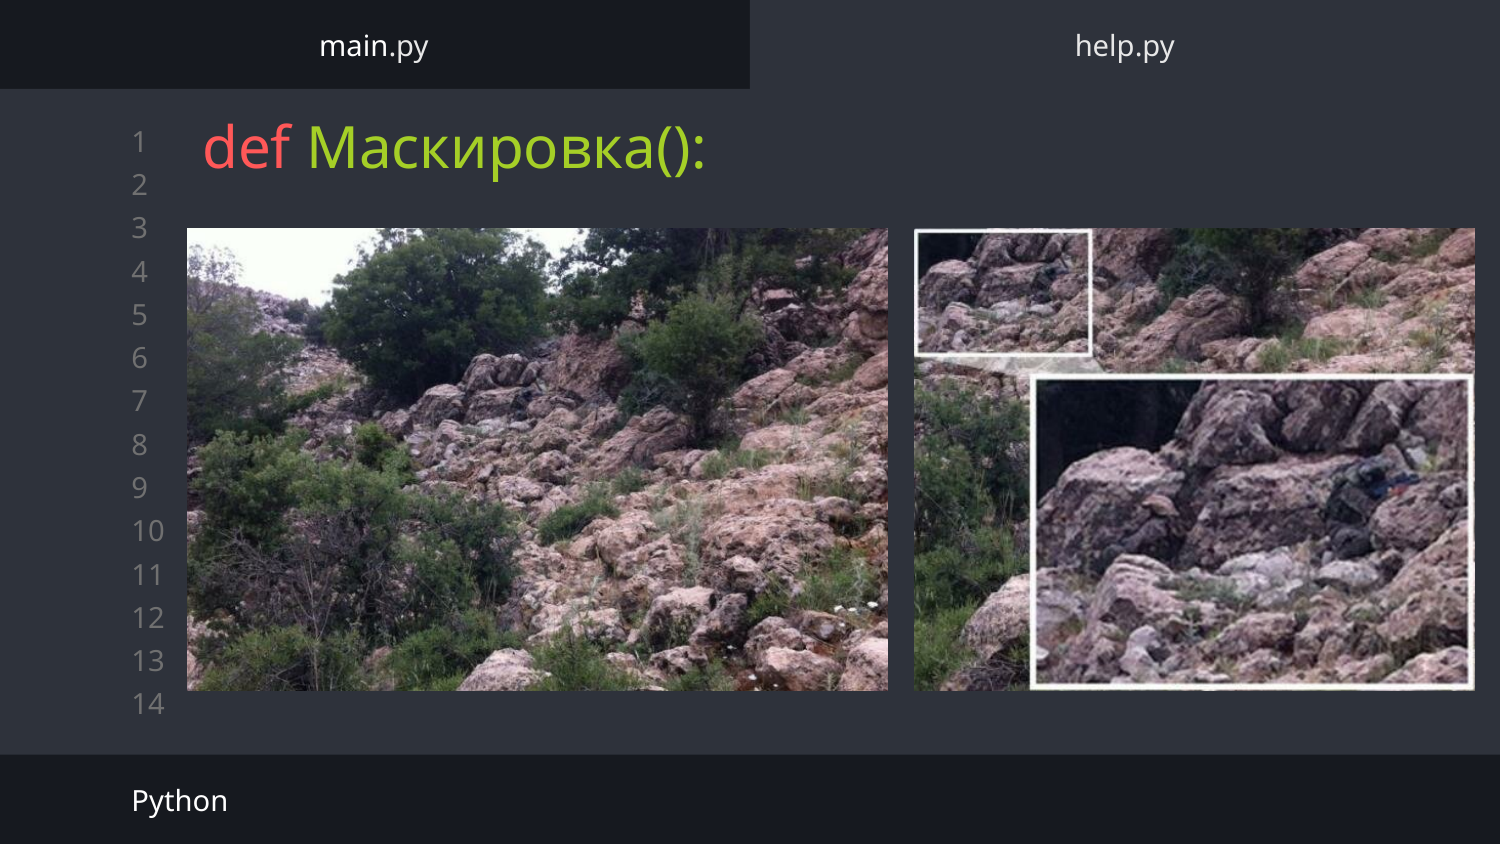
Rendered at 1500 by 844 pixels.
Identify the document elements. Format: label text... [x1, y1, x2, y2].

subtitle help.py [750, 15, 1500, 74]
picture [914, 227, 1475, 691]
title def Маскировка(): [187, 95, 1428, 185]
picture [187, 227, 888, 691]
subtitle main.py [0, 15, 749, 74]
text_box Python [116, 770, 915, 829]
